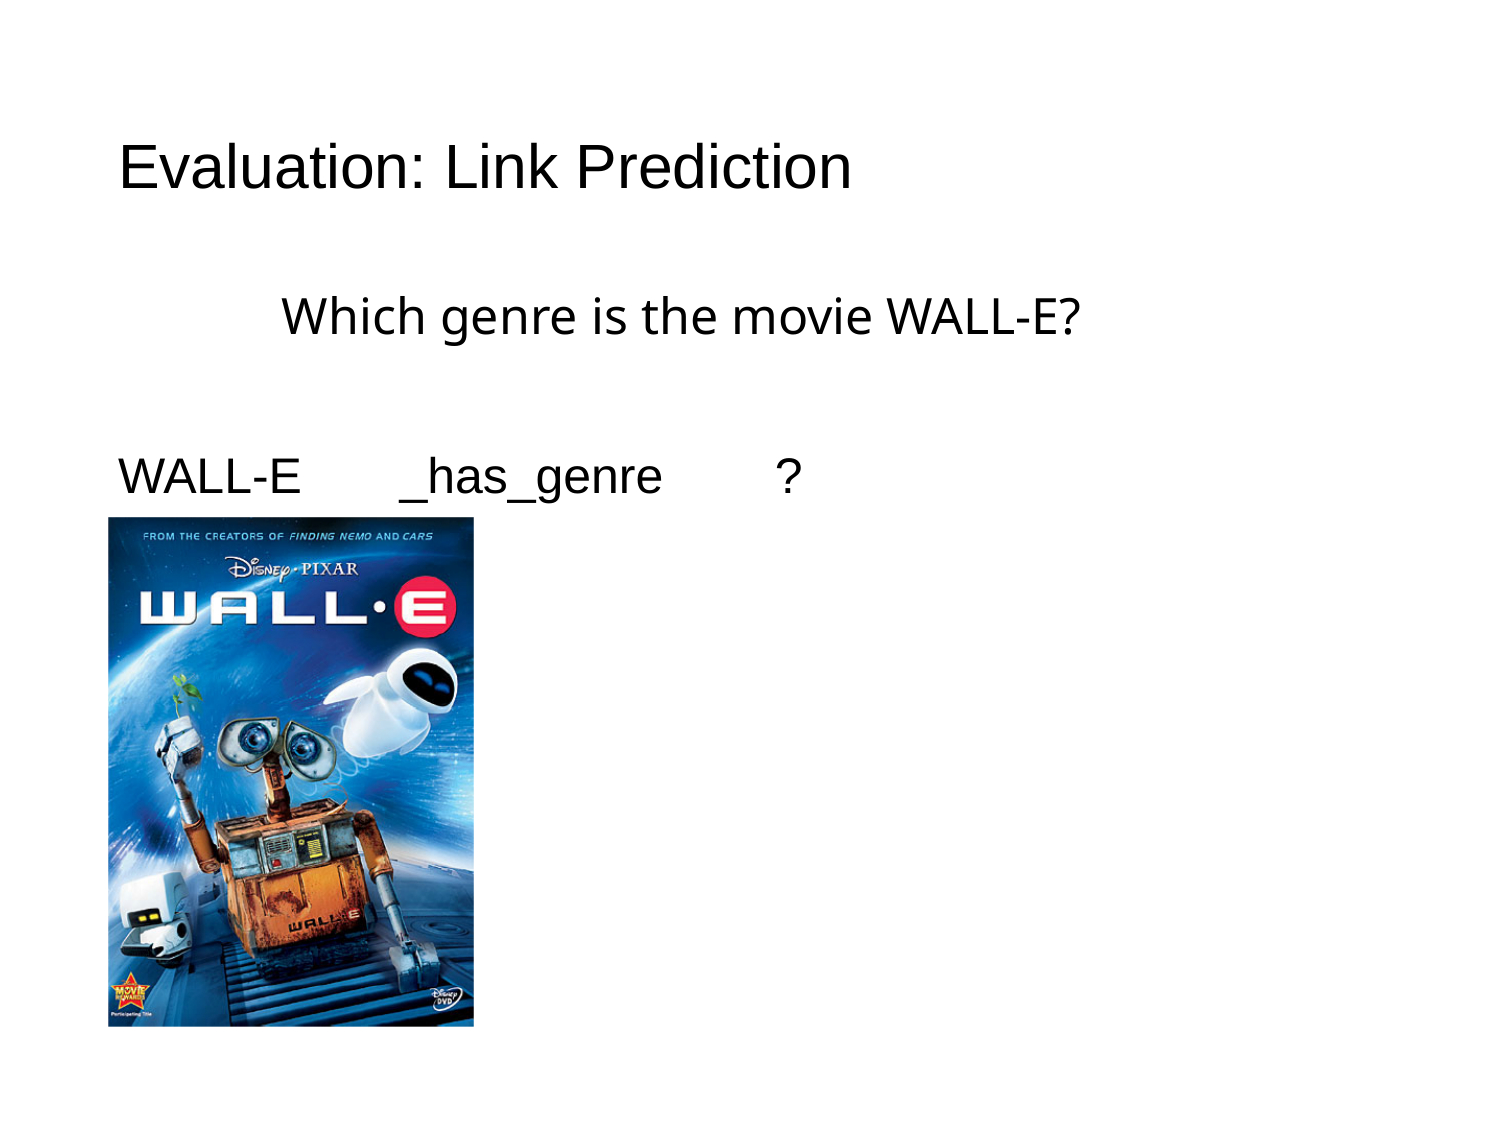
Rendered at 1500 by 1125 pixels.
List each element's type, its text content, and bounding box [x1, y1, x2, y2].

text_box Which genre is the movie WALL-E? [238, 277, 1125, 352]
list WALL-E _has_genre ? [103, 299, 1397, 1014]
picture [103, 512, 479, 1034]
title Evaluation: Link Prediction [103, 59, 1397, 278]
